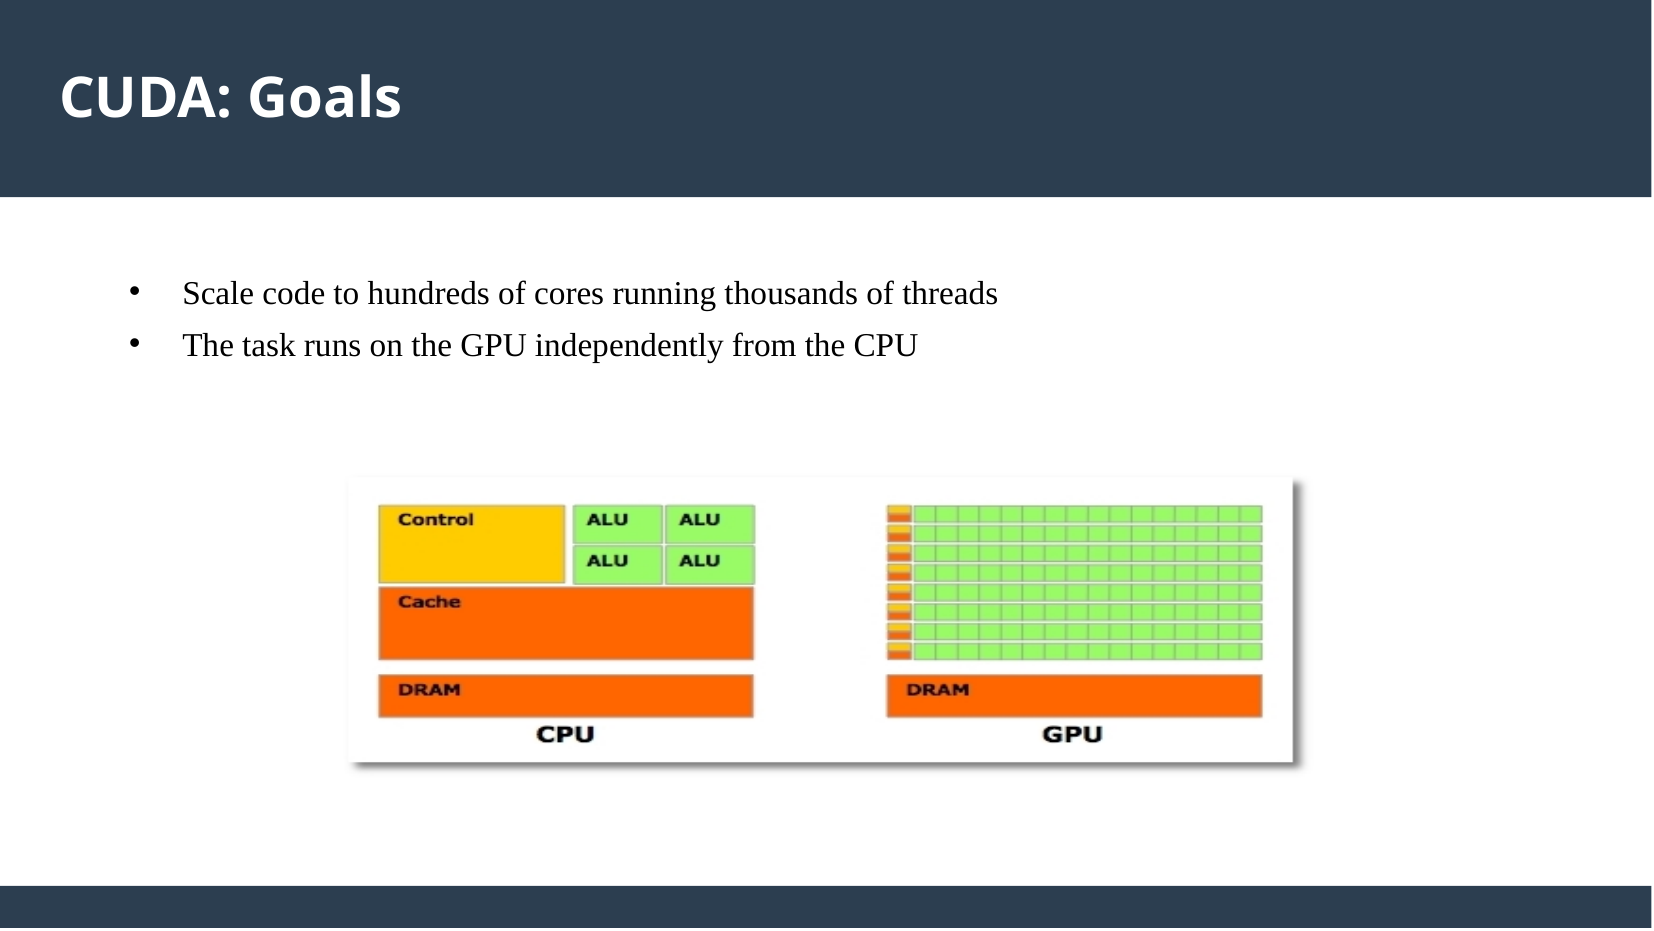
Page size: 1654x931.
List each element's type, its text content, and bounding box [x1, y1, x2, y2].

text_box Scale code to hundreds of cores running thousands of threads The task runs on the GPU independently from the CPU [96, 267, 1654, 473]
text_box CUDA: Goals [59, 36, 1593, 153]
picture [343, 473, 1314, 778]
